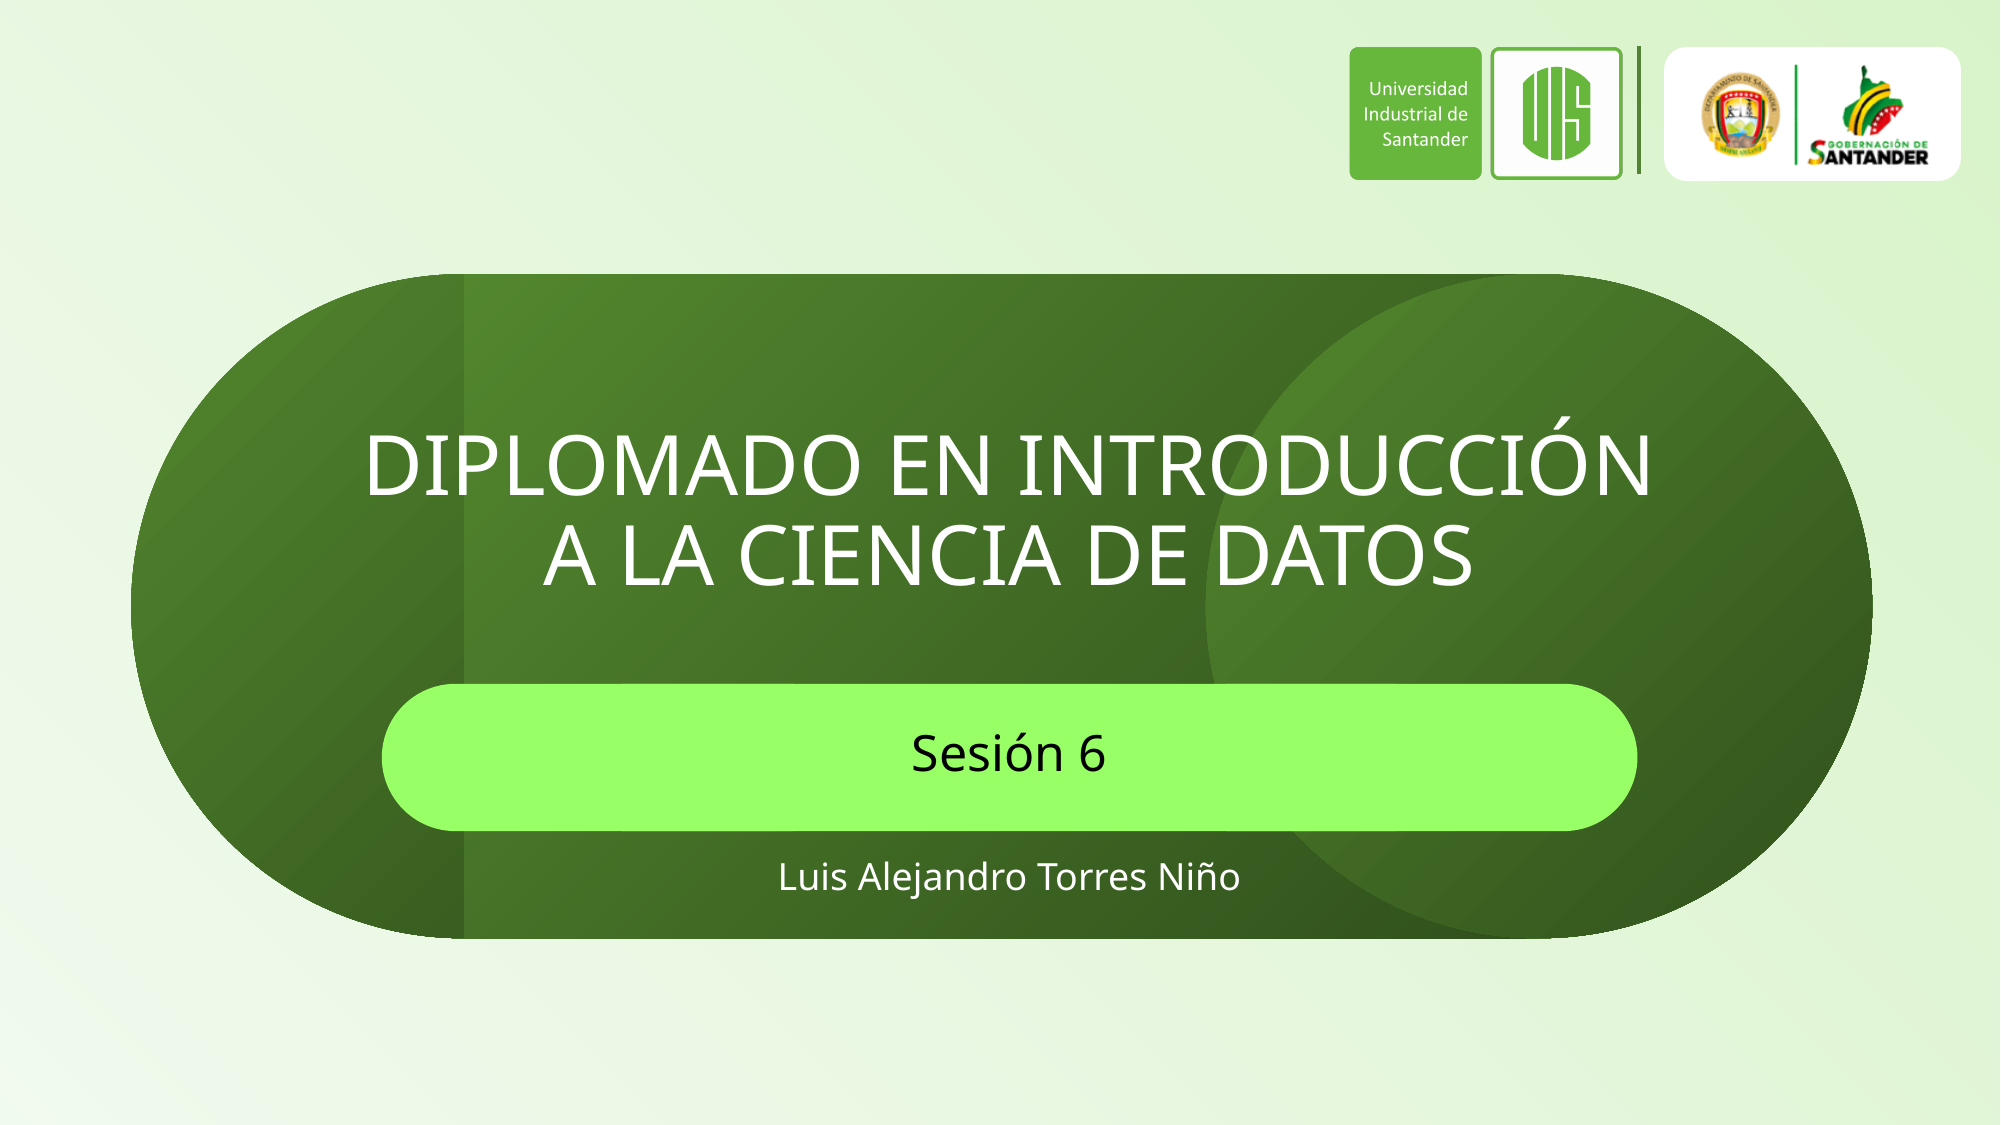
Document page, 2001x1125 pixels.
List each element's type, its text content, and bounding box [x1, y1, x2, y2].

text_box Luis Alejandro Torres Niño [694, 845, 1325, 906]
picture [1661, 45, 1962, 182]
list Sesión 6 [442, 720, 1577, 795]
picture [1348, 45, 1624, 181]
title DIPLOMADO EN INTRODUCCIÓN A LA CIENCIA DE DATOS [345, 404, 1674, 622]
